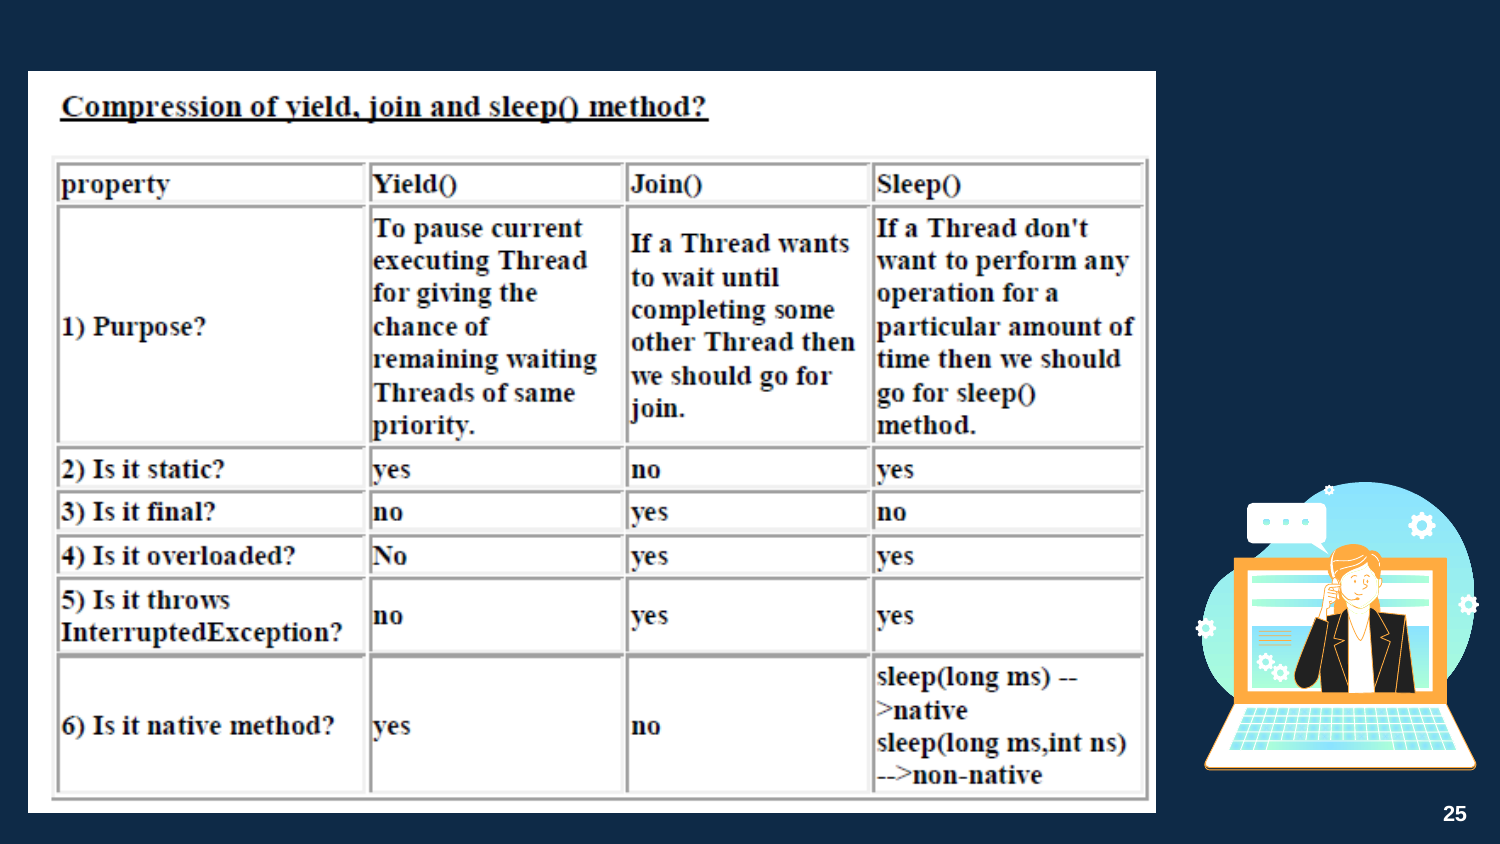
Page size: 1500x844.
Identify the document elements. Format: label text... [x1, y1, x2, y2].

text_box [1191, 481, 1483, 771]
picture [28, 71, 1156, 814]
text_box 25 [1428, 791, 1483, 833]
